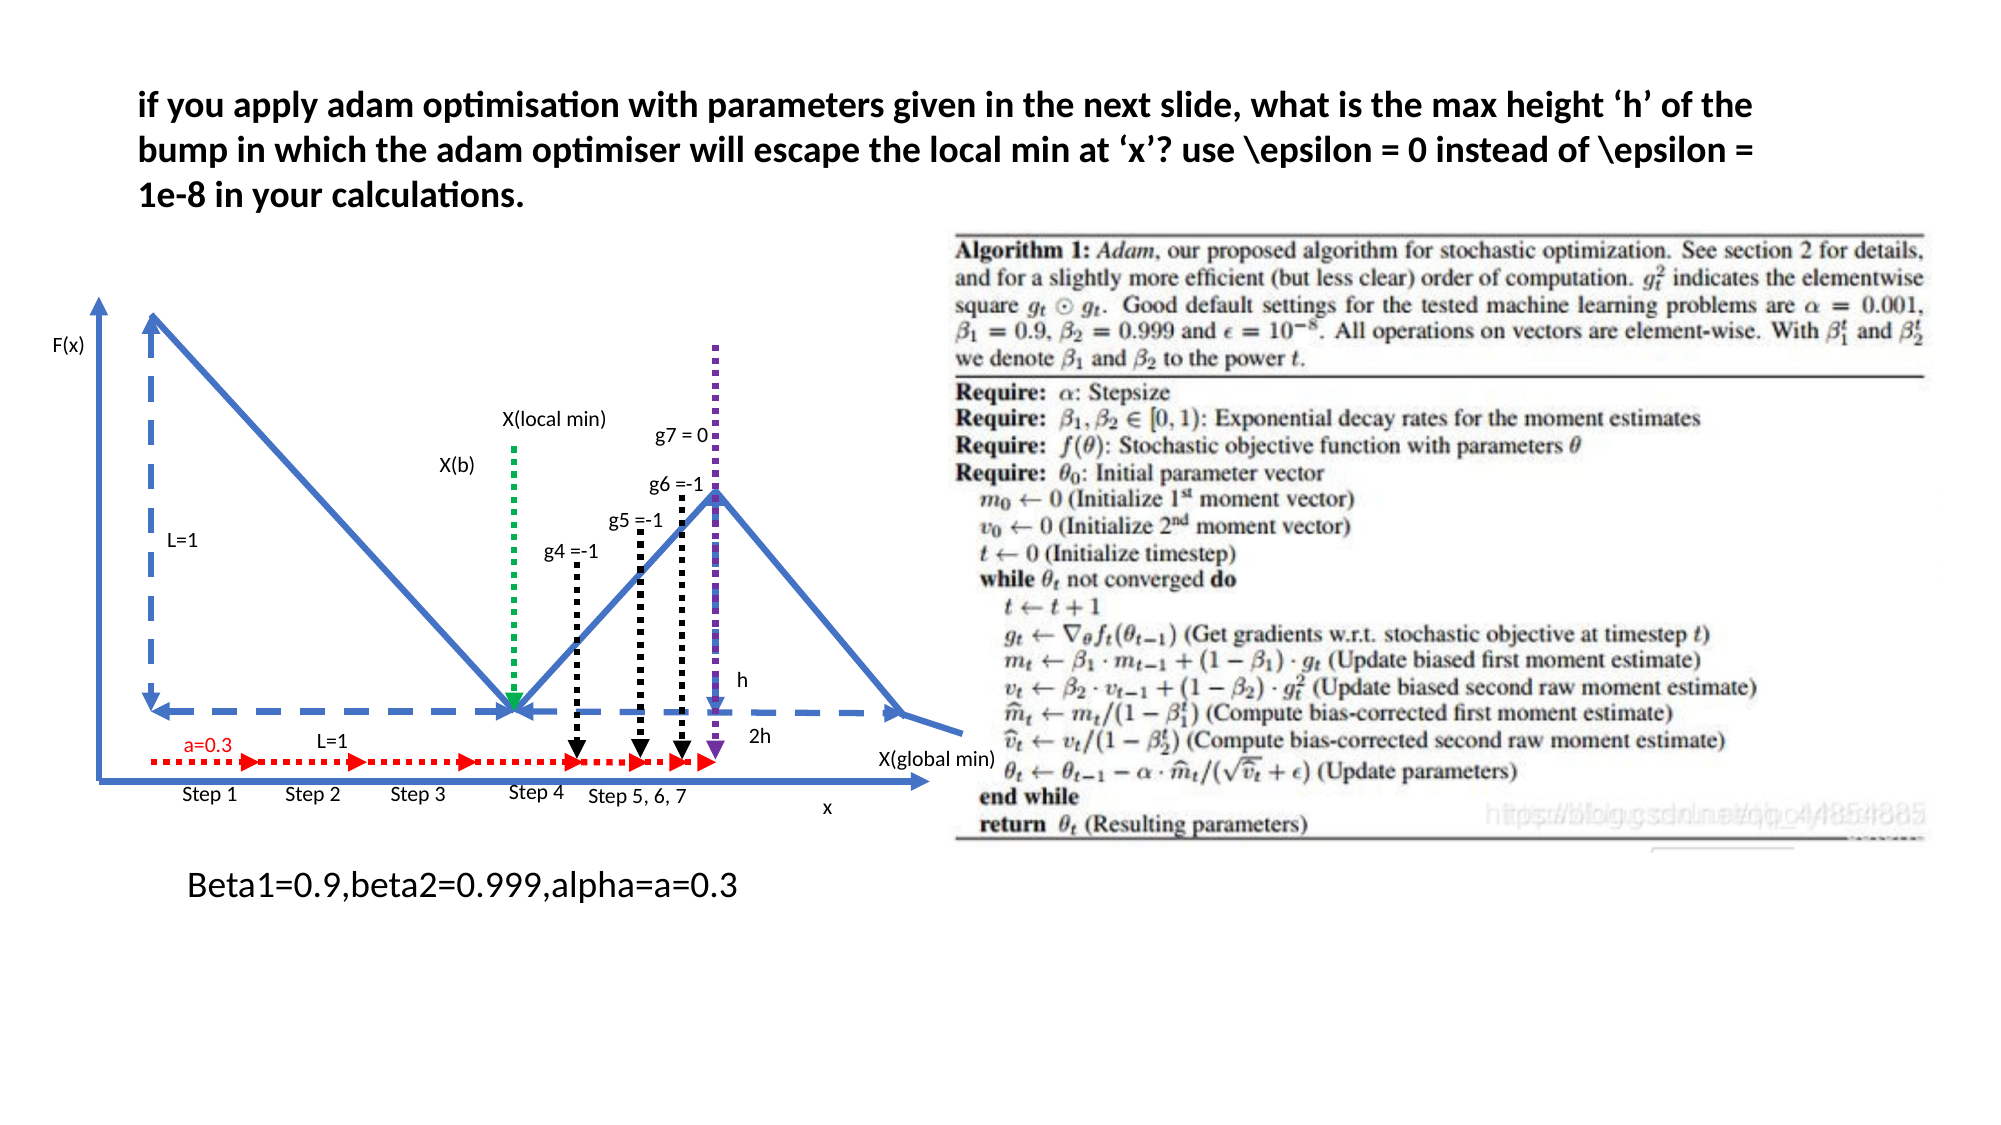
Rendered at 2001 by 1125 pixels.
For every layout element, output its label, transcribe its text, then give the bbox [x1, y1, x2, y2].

text_box Step 4 [494, 770, 580, 781]
text_box Step 2 [270, 782, 356, 814]
text_box g7 = 0 [640, 413, 715, 455]
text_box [150, 314, 515, 712]
text_box Step 4 [494, 782, 573, 812]
picture [948, 229, 1943, 854]
text_box Step 5, 6, 7 [573, 782, 702, 816]
text_box L=1 [302, 719, 363, 761]
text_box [899, 713, 963, 734]
text_box Beta1=0.9,beta2=0.999,alpha=a=0.3 [172, 852, 754, 913]
text_box Step 1 [167, 772, 253, 781]
text_box Step 3 [375, 772, 461, 781]
text_box g7 = 0 [716, 413, 724, 455]
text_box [716, 490, 906, 718]
text_box Step 5, 6, 7 [573, 774, 702, 781]
text_box Step 1 [167, 782, 253, 814]
text_box X(global min) [864, 737, 948, 779]
text_box X(local min) [515, 397, 622, 439]
text_box a=0.3 [168, 722, 248, 762]
text_box Step 2 [270, 772, 356, 781]
text_box Step 3 [375, 782, 461, 814]
text_box g6 =-1 [634, 462, 715, 491]
text_box 2h [734, 718, 787, 756]
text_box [515, 491, 715, 712]
text_box if you apply adam optimisation with parameters given in the next slide, what is the max height ‘h’ of the bump in which the adam optimiser will escape the local min at ‘x’? use \epsilon = 0 instead of \epsilon = 1e-8 in your calculations. [123, 73, 1802, 223]
text_box F(x) [37, 323, 98, 365]
text_box x [808, 785, 848, 827]
